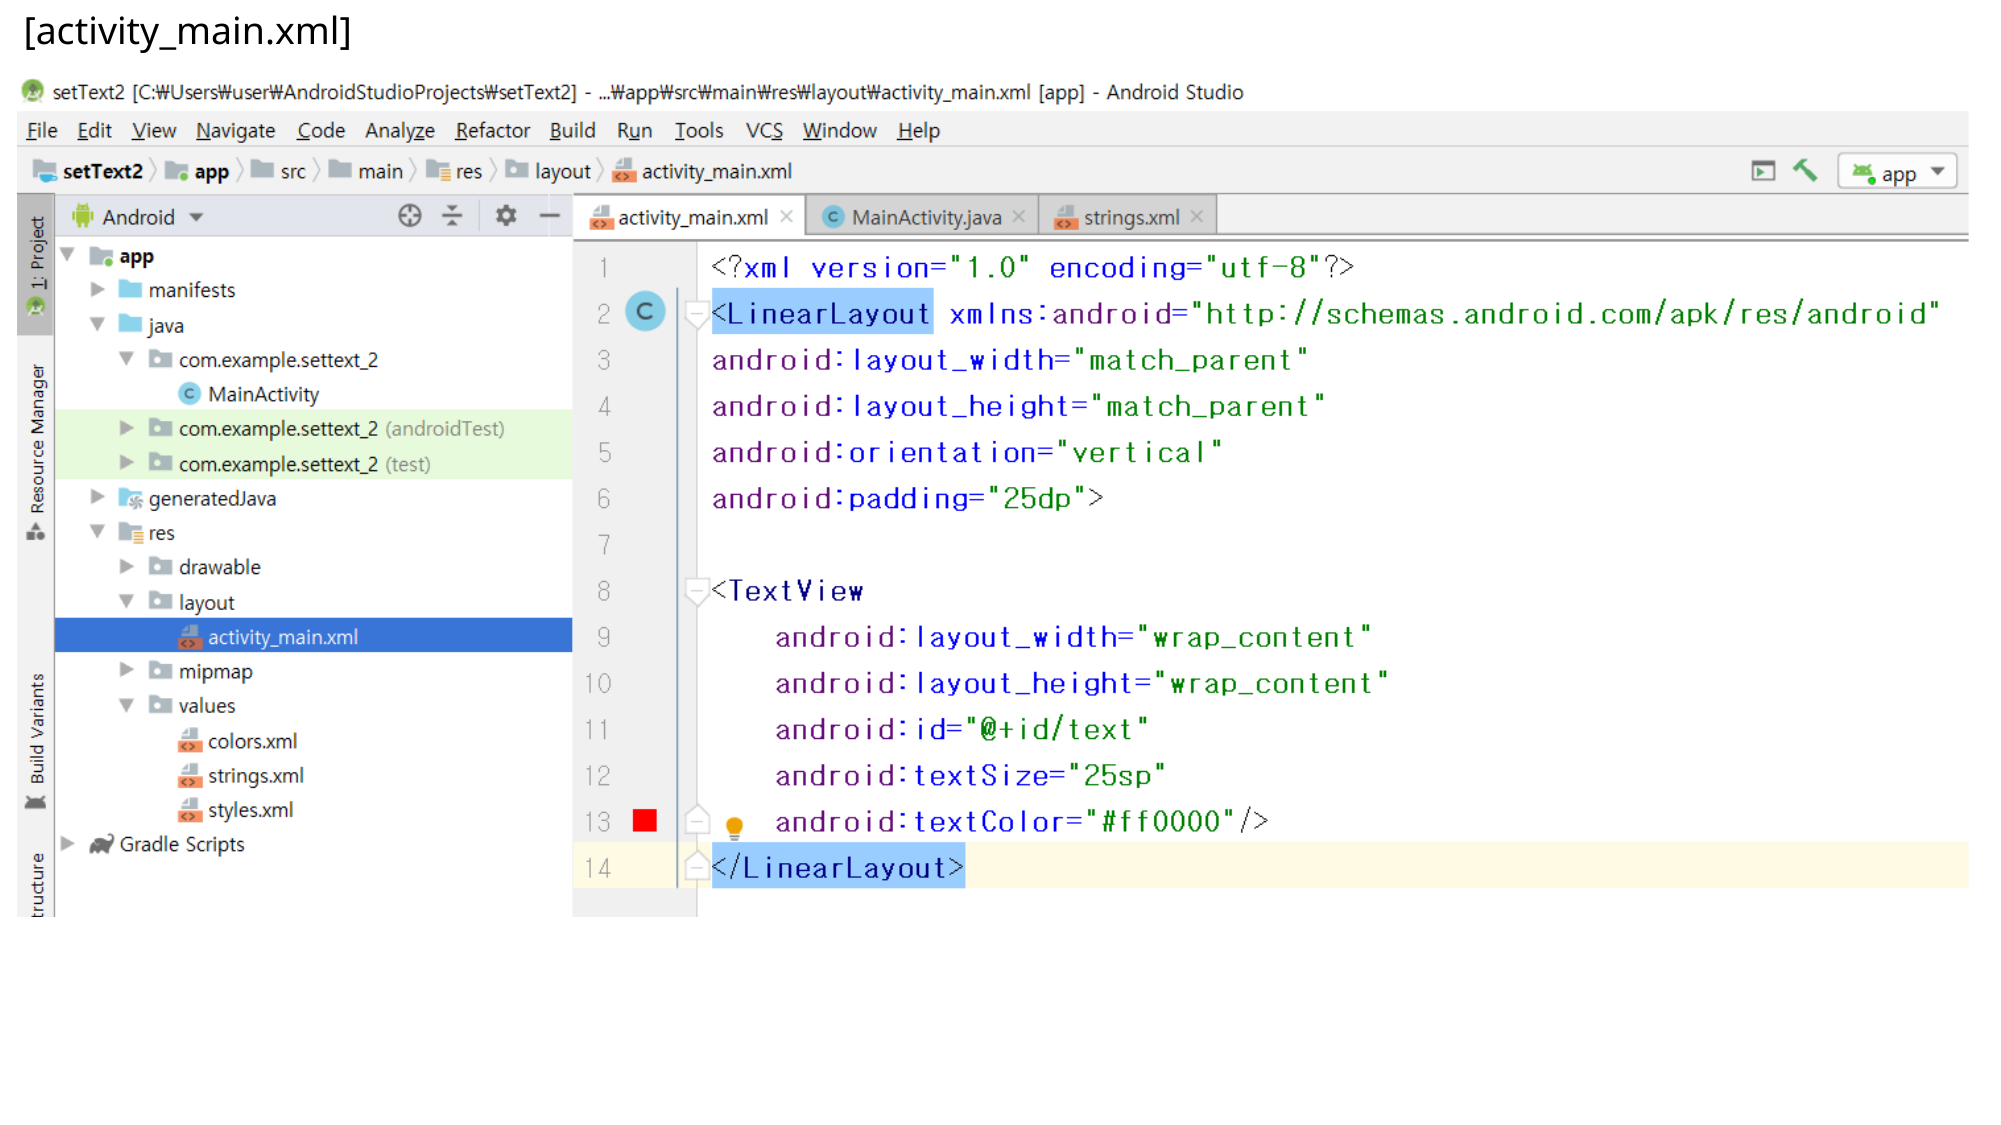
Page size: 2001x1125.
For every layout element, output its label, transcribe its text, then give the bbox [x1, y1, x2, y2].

picture [16, 73, 1969, 917]
text_box [activity_main.xml] [8, 0, 367, 60]
